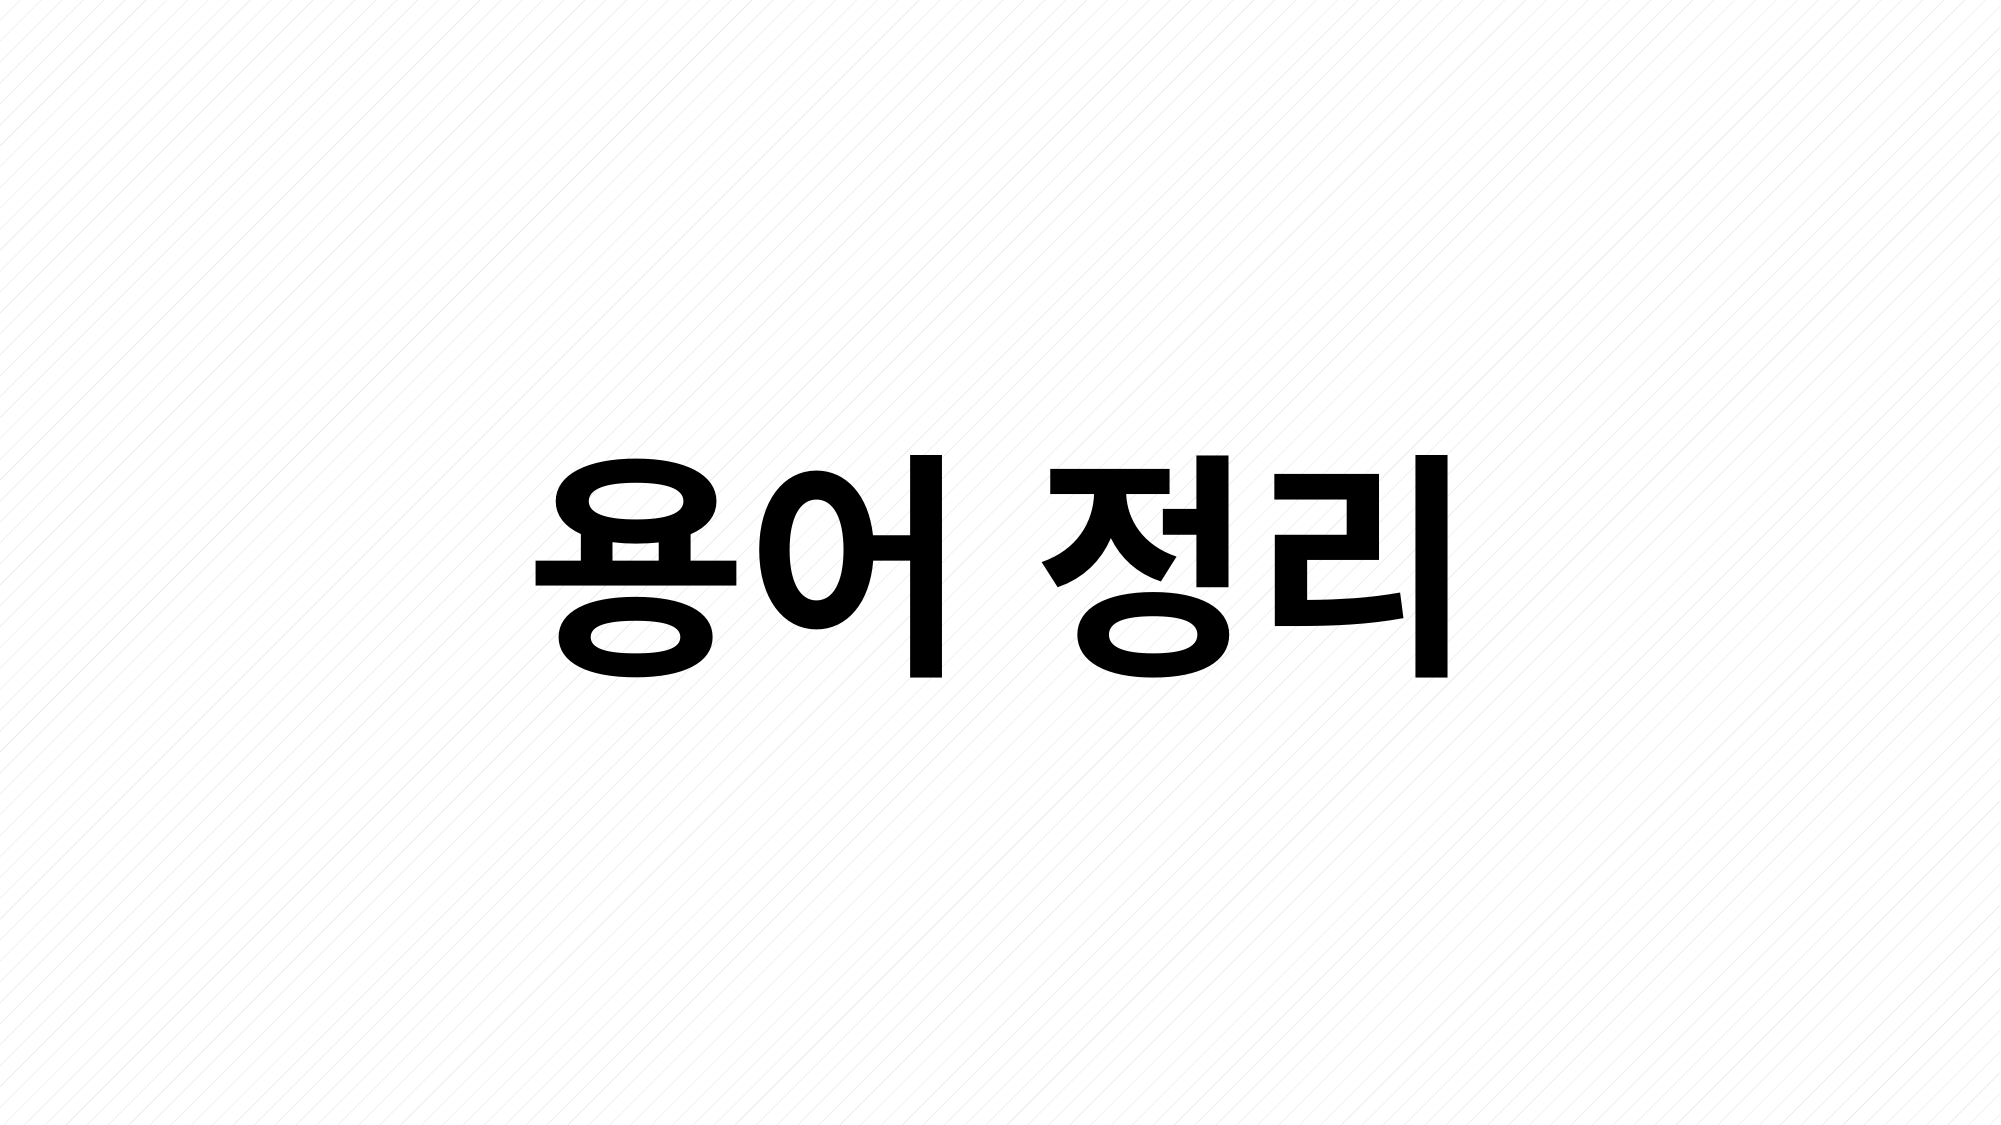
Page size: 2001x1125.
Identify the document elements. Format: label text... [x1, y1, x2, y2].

text_box 용어 정리 [0, 409, 2000, 712]
